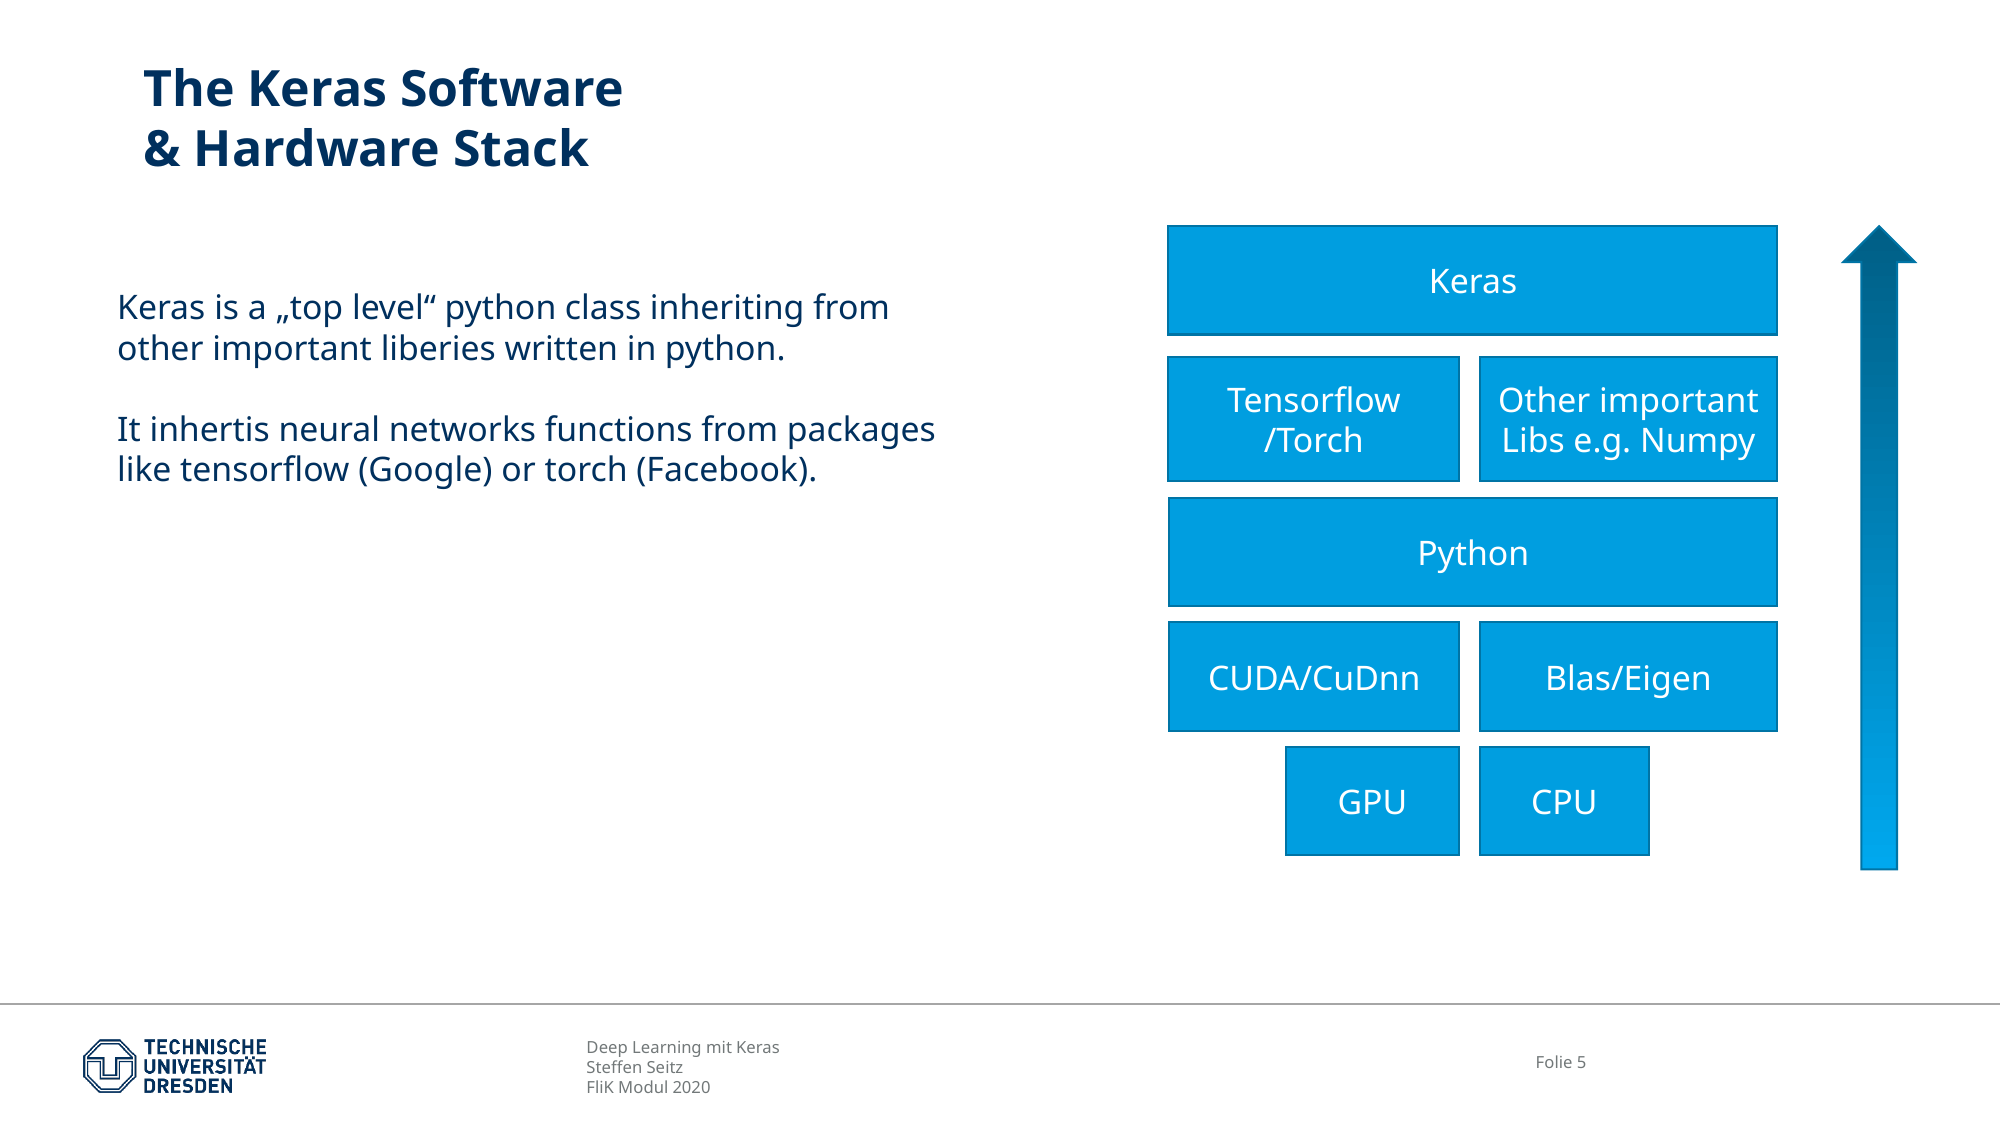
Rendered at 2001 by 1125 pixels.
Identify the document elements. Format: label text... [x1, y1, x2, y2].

text_box Blas/Eigen [1479, 621, 1778, 732]
text_box Other important Libs e.g. Numpy [1479, 356, 1778, 482]
text_box CPU [1479, 746, 1650, 856]
text_box [1840, 224, 1918, 871]
text_box Tensorflow /Torch [1167, 356, 1460, 482]
text_box CUDA/CuDnn [1168, 621, 1460, 732]
text_box GPU [1285, 746, 1460, 856]
text_box Keras is a „top level“ python class inheriting from other important liberies written in python. It inhertis neural networks functions from packages like tensorflow (Google) or torch (Facebook). [102, 278, 987, 496]
text_box Keras [1167, 225, 1778, 336]
title The Keras Software & Hardware Stack [143, 56, 1880, 169]
picture [83, 1039, 266, 1093]
text_box Python [1168, 497, 1778, 607]
